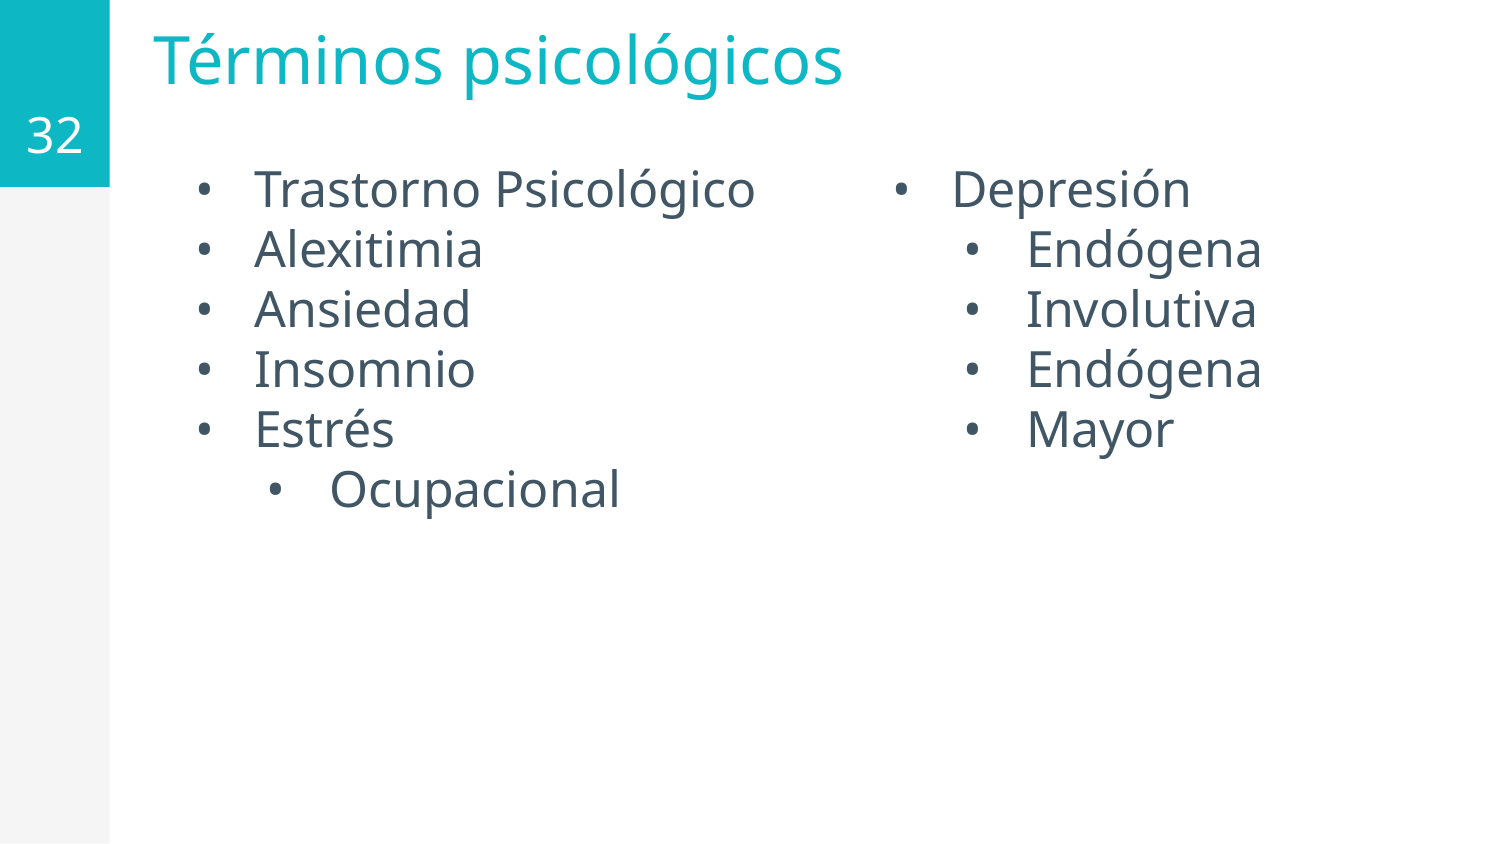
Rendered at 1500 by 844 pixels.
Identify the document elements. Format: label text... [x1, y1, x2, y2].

text_box 32 [0, 0, 110, 187]
text_box Trastorno Psicológico Alexitimia Ansiedad Insomnio Estrés Ocupacional [164, 142, 807, 600]
text_box Depresión Endógena Involutiva Endógena Mayor [860, 142, 1432, 584]
text_box Términos psicológicos [138, 0, 1367, 113]
